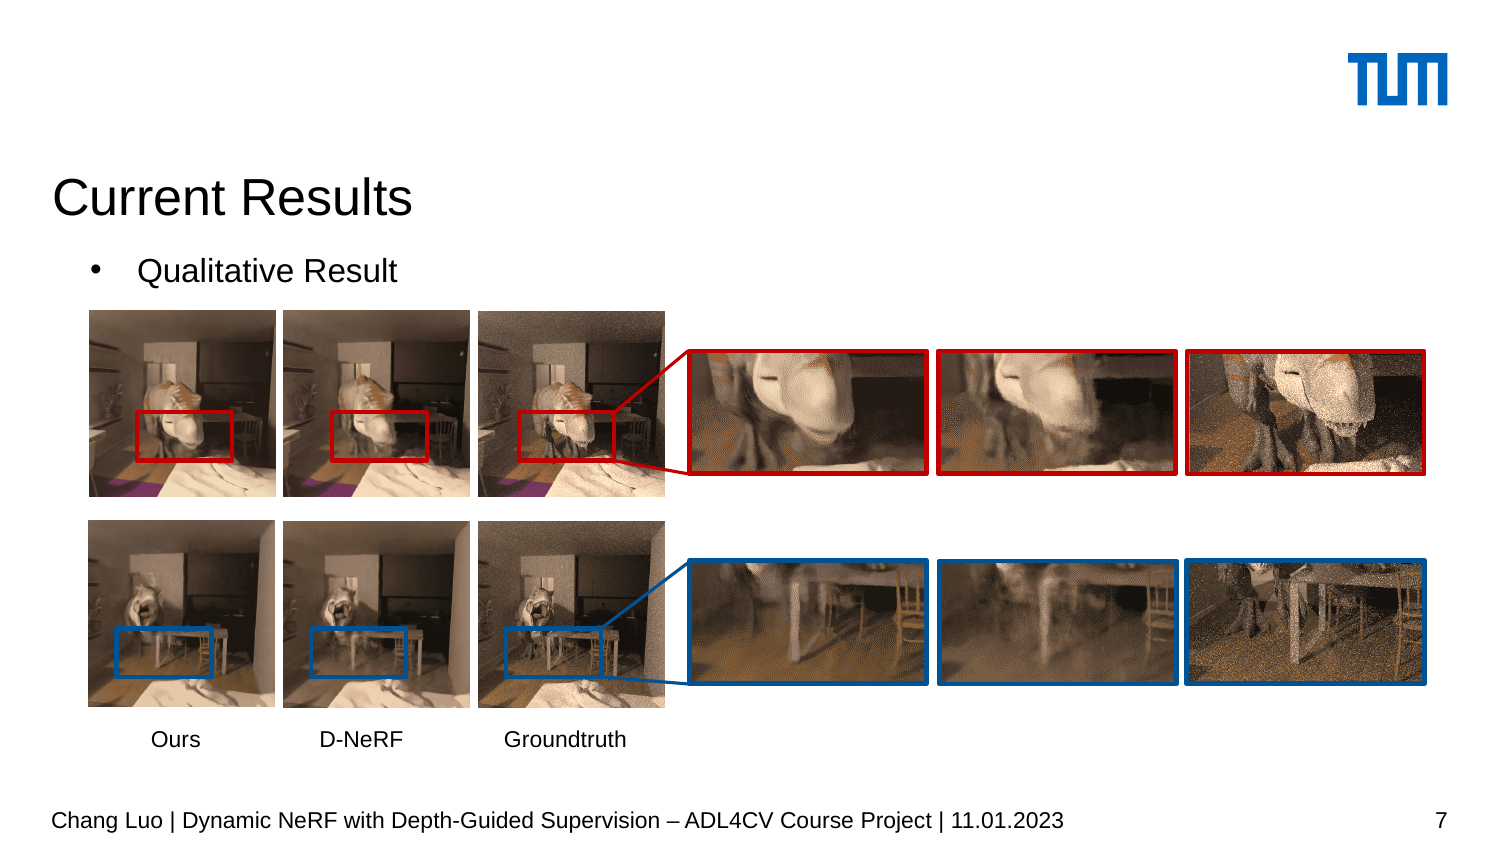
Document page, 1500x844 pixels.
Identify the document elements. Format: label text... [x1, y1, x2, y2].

title Current Results [52, 159, 1449, 223]
text_box Qualitative Result [90, 243, 399, 289]
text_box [150, 720, 628, 751]
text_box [116, 559, 1423, 685]
picture [478, 521, 666, 559]
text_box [136, 350, 1422, 475]
picture [478, 685, 666, 708]
footer Chang Luo | Dynamic NeRF with Depth-Guided Supervision – ADL4CV Course Project | 11.01.2023 [51, 796, 1112, 842]
slide_number 7 [1112, 796, 1448, 842]
picture [283, 685, 471, 708]
picture [283, 521, 471, 559]
picture [88, 520, 275, 708]
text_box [88, 310, 666, 498]
